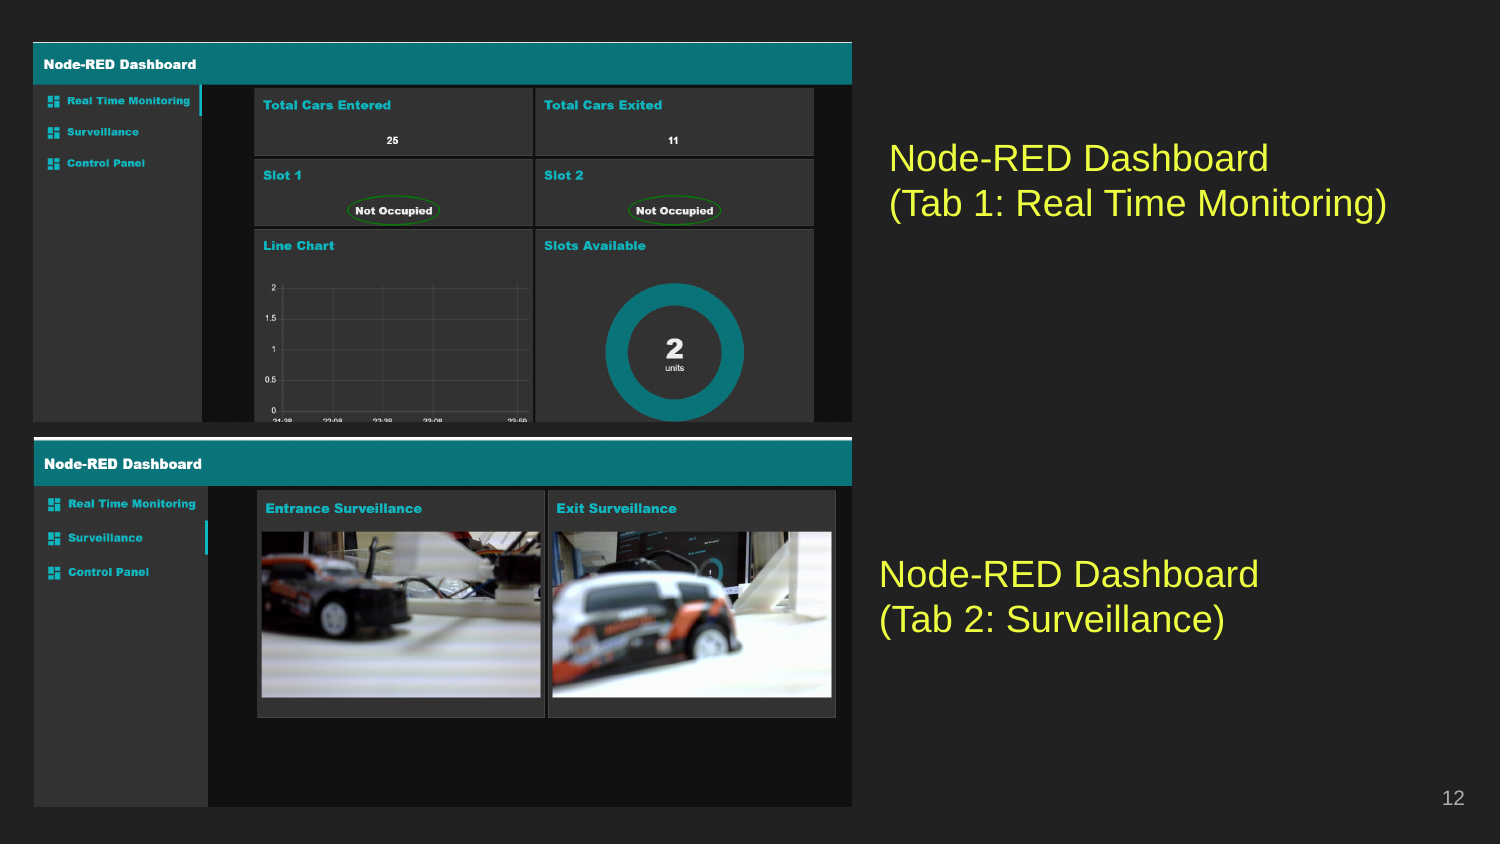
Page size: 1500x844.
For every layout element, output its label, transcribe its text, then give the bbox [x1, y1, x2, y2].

slide_number ‹#› [1389, 764, 1480, 830]
picture [33, 42, 853, 423]
title Node-RED Dashboard (Tab 2: Surveillance) [863, 534, 1454, 679]
picture [33, 437, 853, 807]
title Node-RED Dashboard (Tab 1: Real Time Monitoring) [873, 118, 1500, 213]
